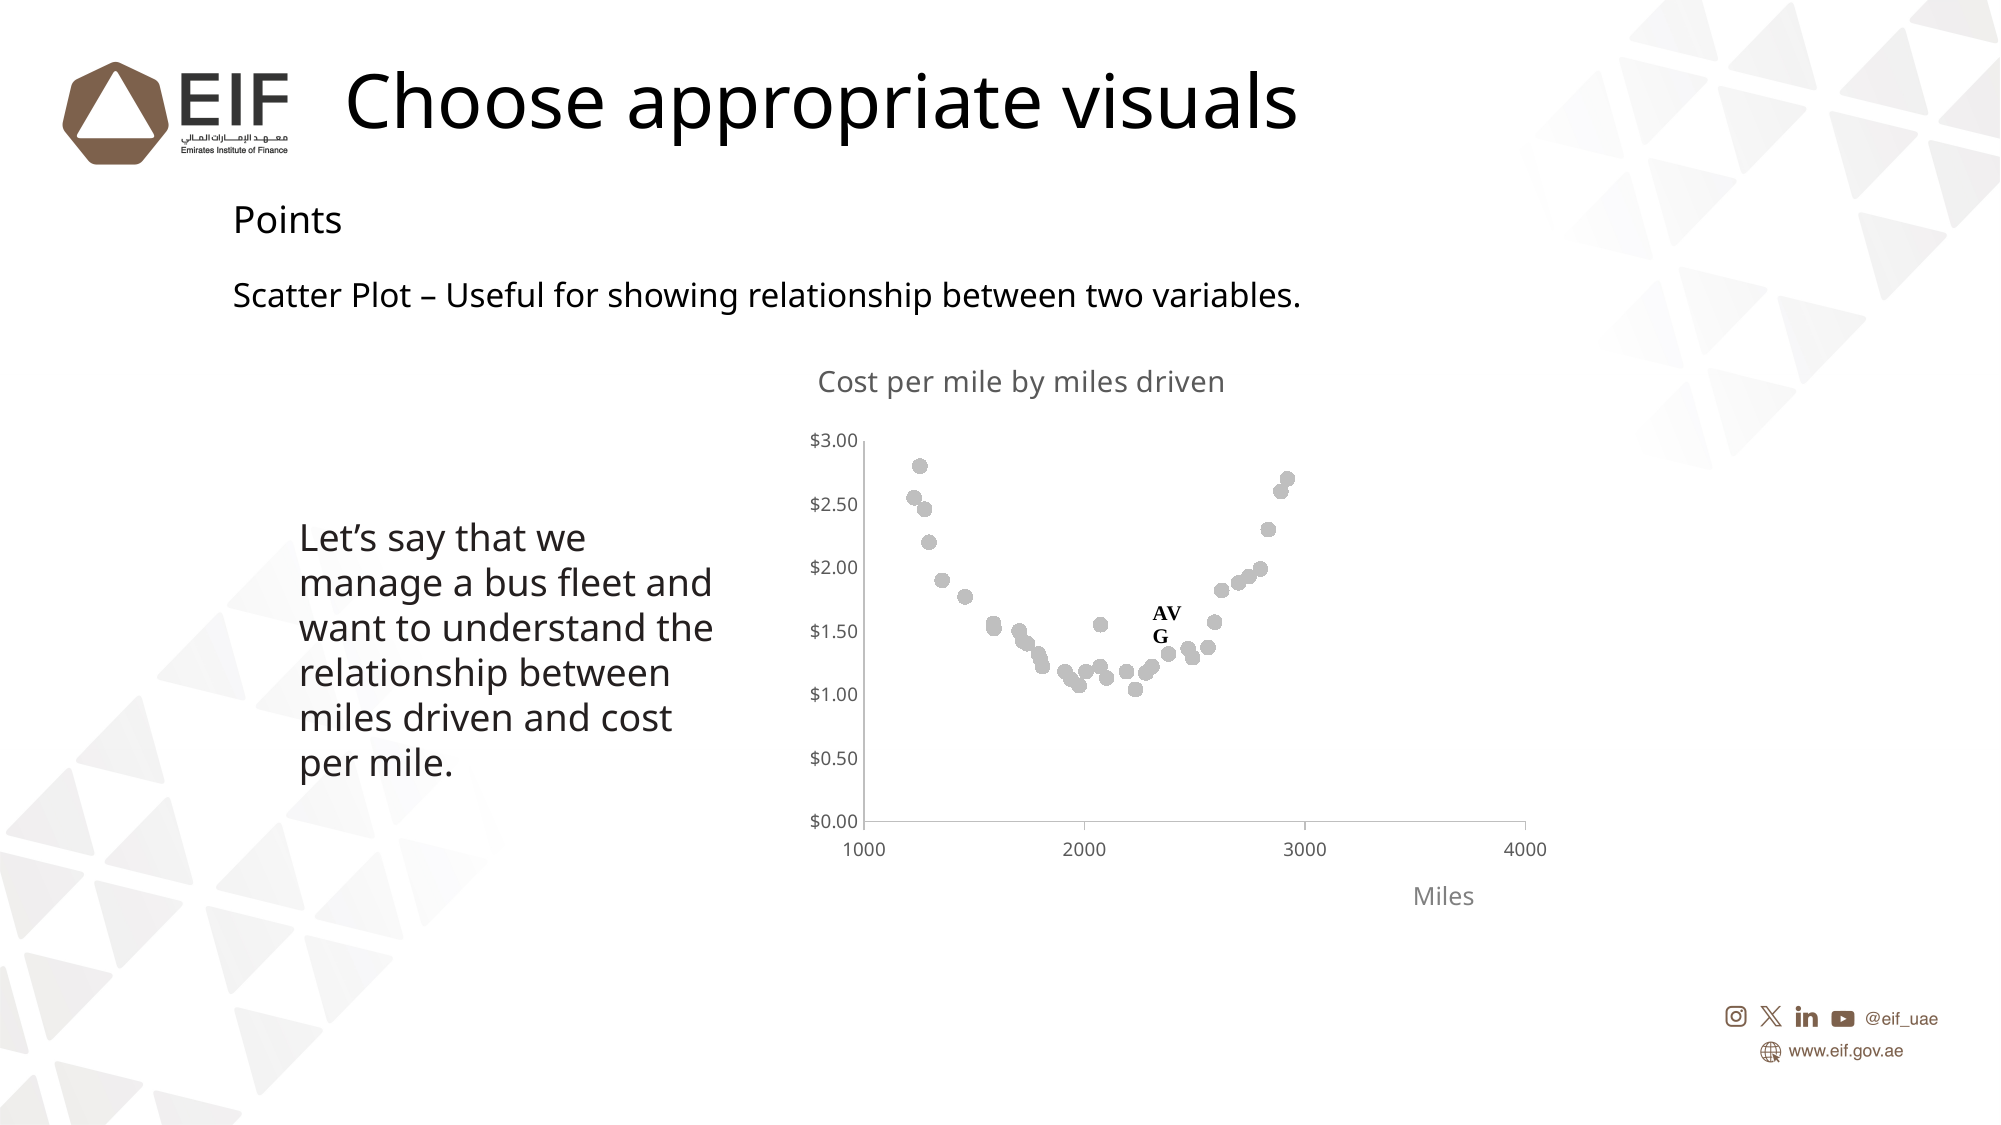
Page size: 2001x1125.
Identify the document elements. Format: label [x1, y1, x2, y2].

text_box [793, 339, 1601, 920]
picture [0, 0, 2000, 1125]
